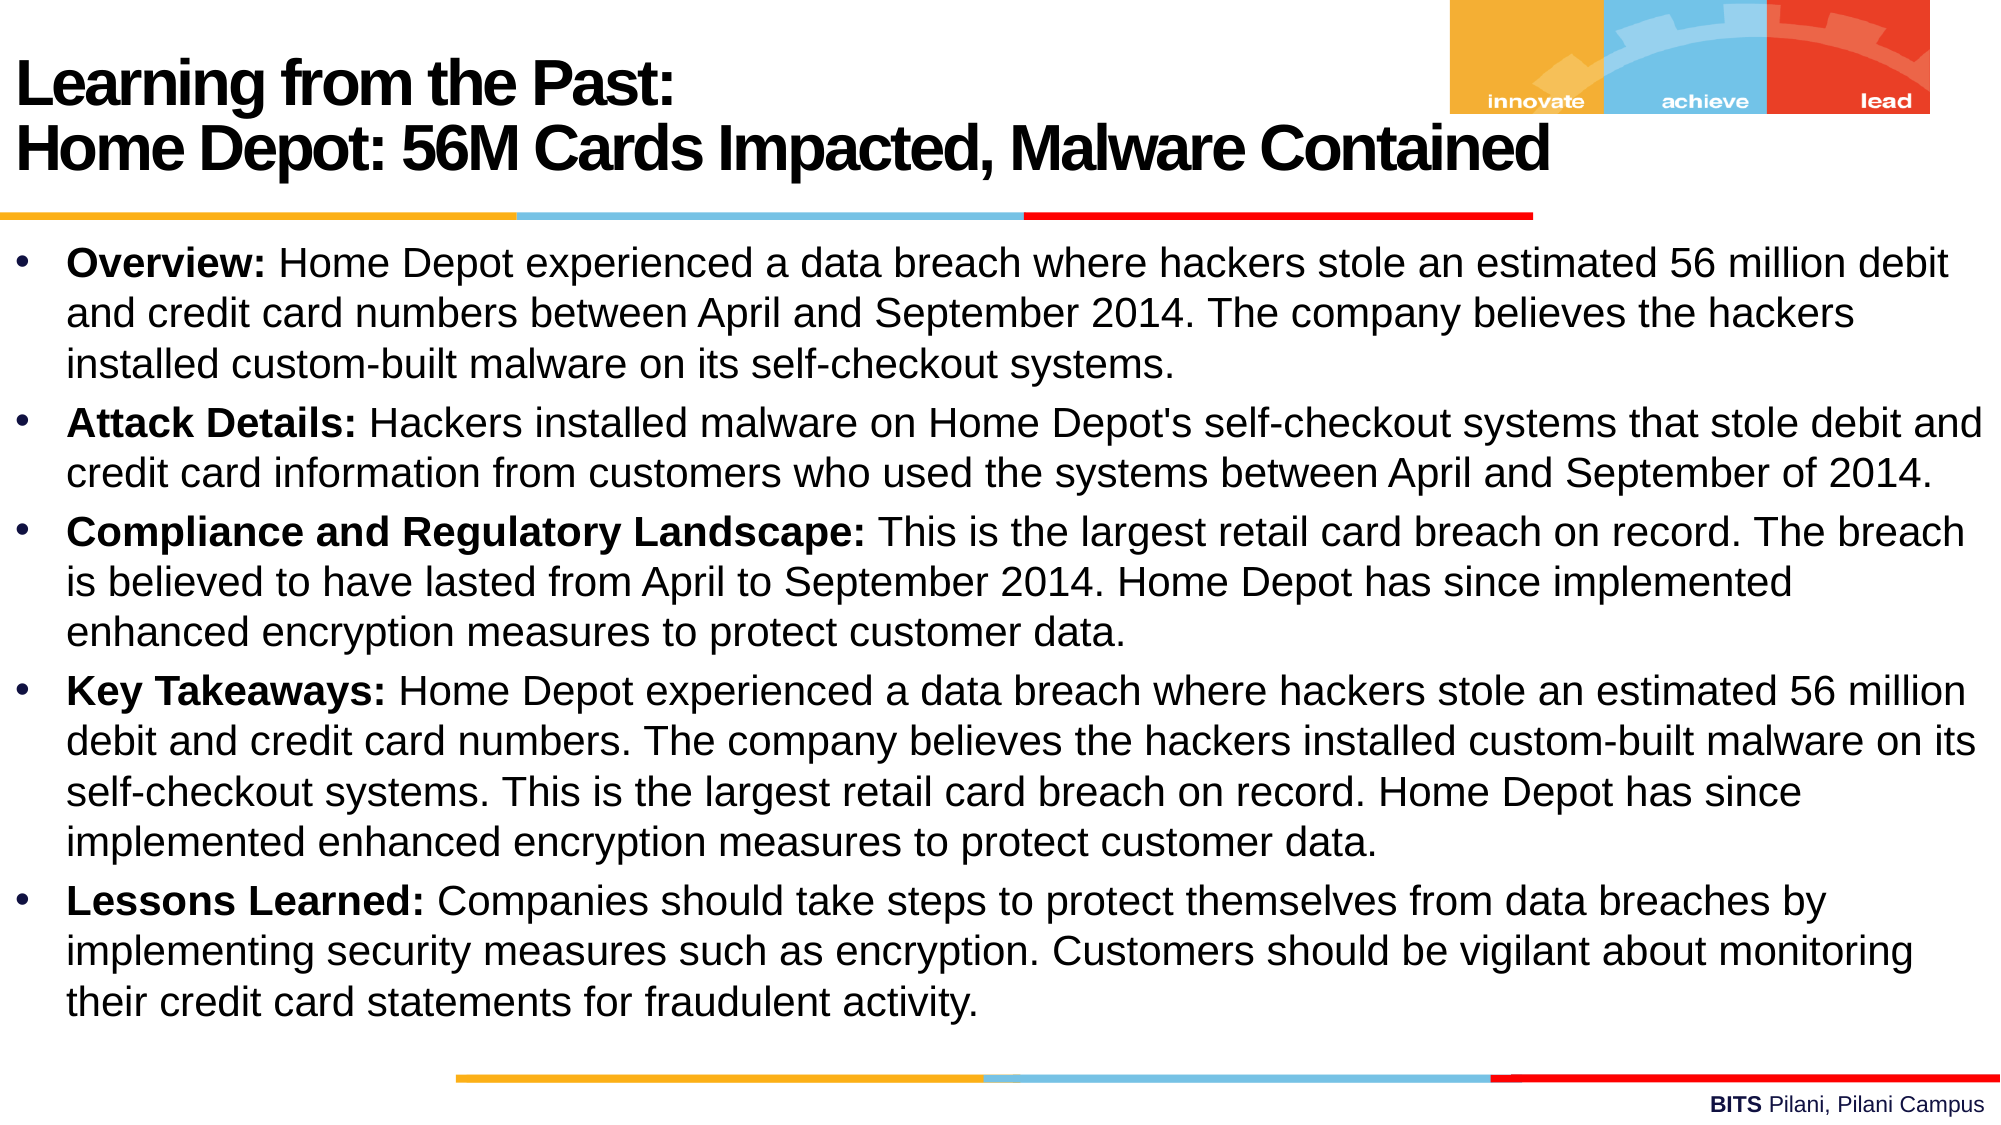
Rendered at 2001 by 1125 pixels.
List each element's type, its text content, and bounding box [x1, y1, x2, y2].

list Learning from the Past: Home Depot: 56M Cards Impacted, Malware Contained [0, 24, 1679, 213]
picture [1449, 0, 1930, 114]
list Overview: Home Depot experienced a data breach where hackers stole an estimated 56 million debit and credit card numbers between April and September 2014. The company believes the hackers installed custom-built malware on its self-checkout systems. Attack Details: Hackers installed malware on Home Depot's self-checkout systems that stole debit and credit card information from customers who used the systems between April and September of 2014. Compliance and Regulatory Landscape: This is the largest retail card breach on record. The breach is believed to have lasted from April to September 2014. Home Depot has since implemented enhanced encryption measures to protect customer data. Key Takeaways: Home Depot experienced a data breach where hackers stole an estimated 56 million debit and credit card numbers. The company believes the hackers installed custom-built malware on its self-checkout systems. This is the largest retail card breach on record. Home Depot has since implemented enhanced encryption measures to protect customer data. Lessons Learned: Companies should take steps to protect themselves from data breaches by implementing security measures such as encryption. Customers should be vigilant about monitoring their credit card statements for fraudulent activity. [0, 228, 2000, 1073]
